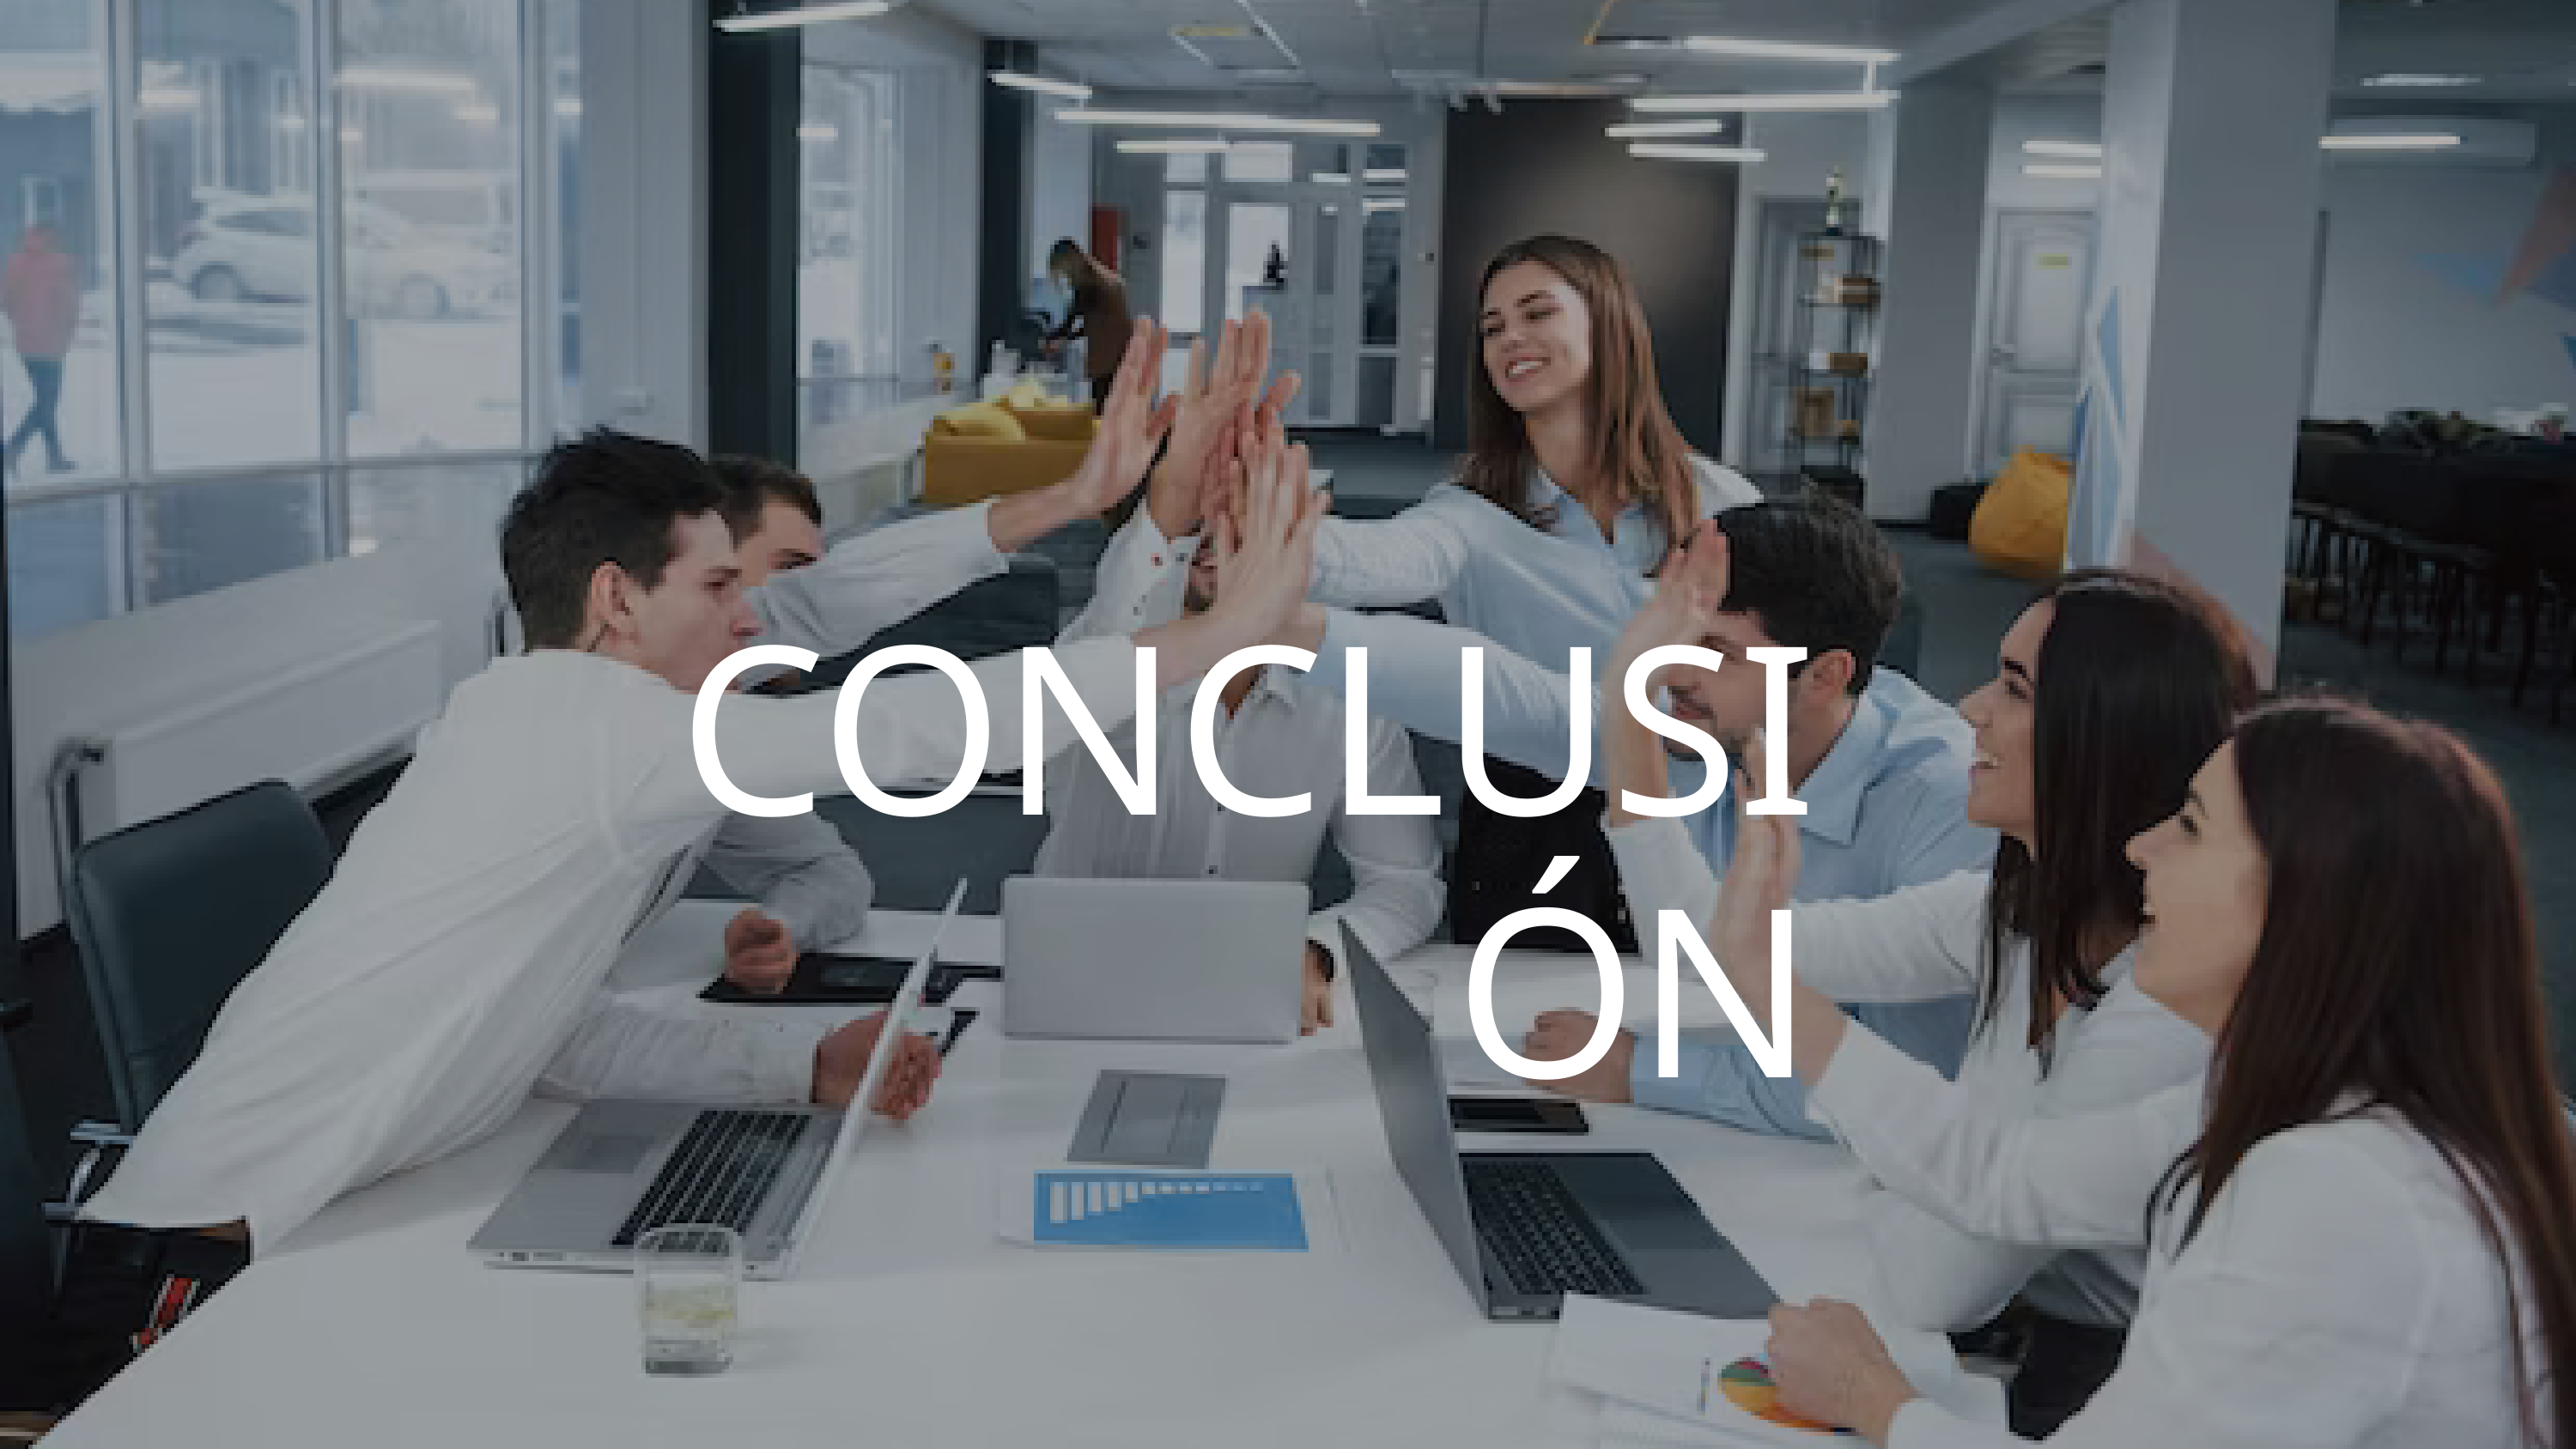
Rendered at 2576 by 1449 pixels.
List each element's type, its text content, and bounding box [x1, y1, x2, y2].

text_box CONCLUSIÓN [597, 598, 1815, 1125]
text_box [0, 0, 2576, 1449]
